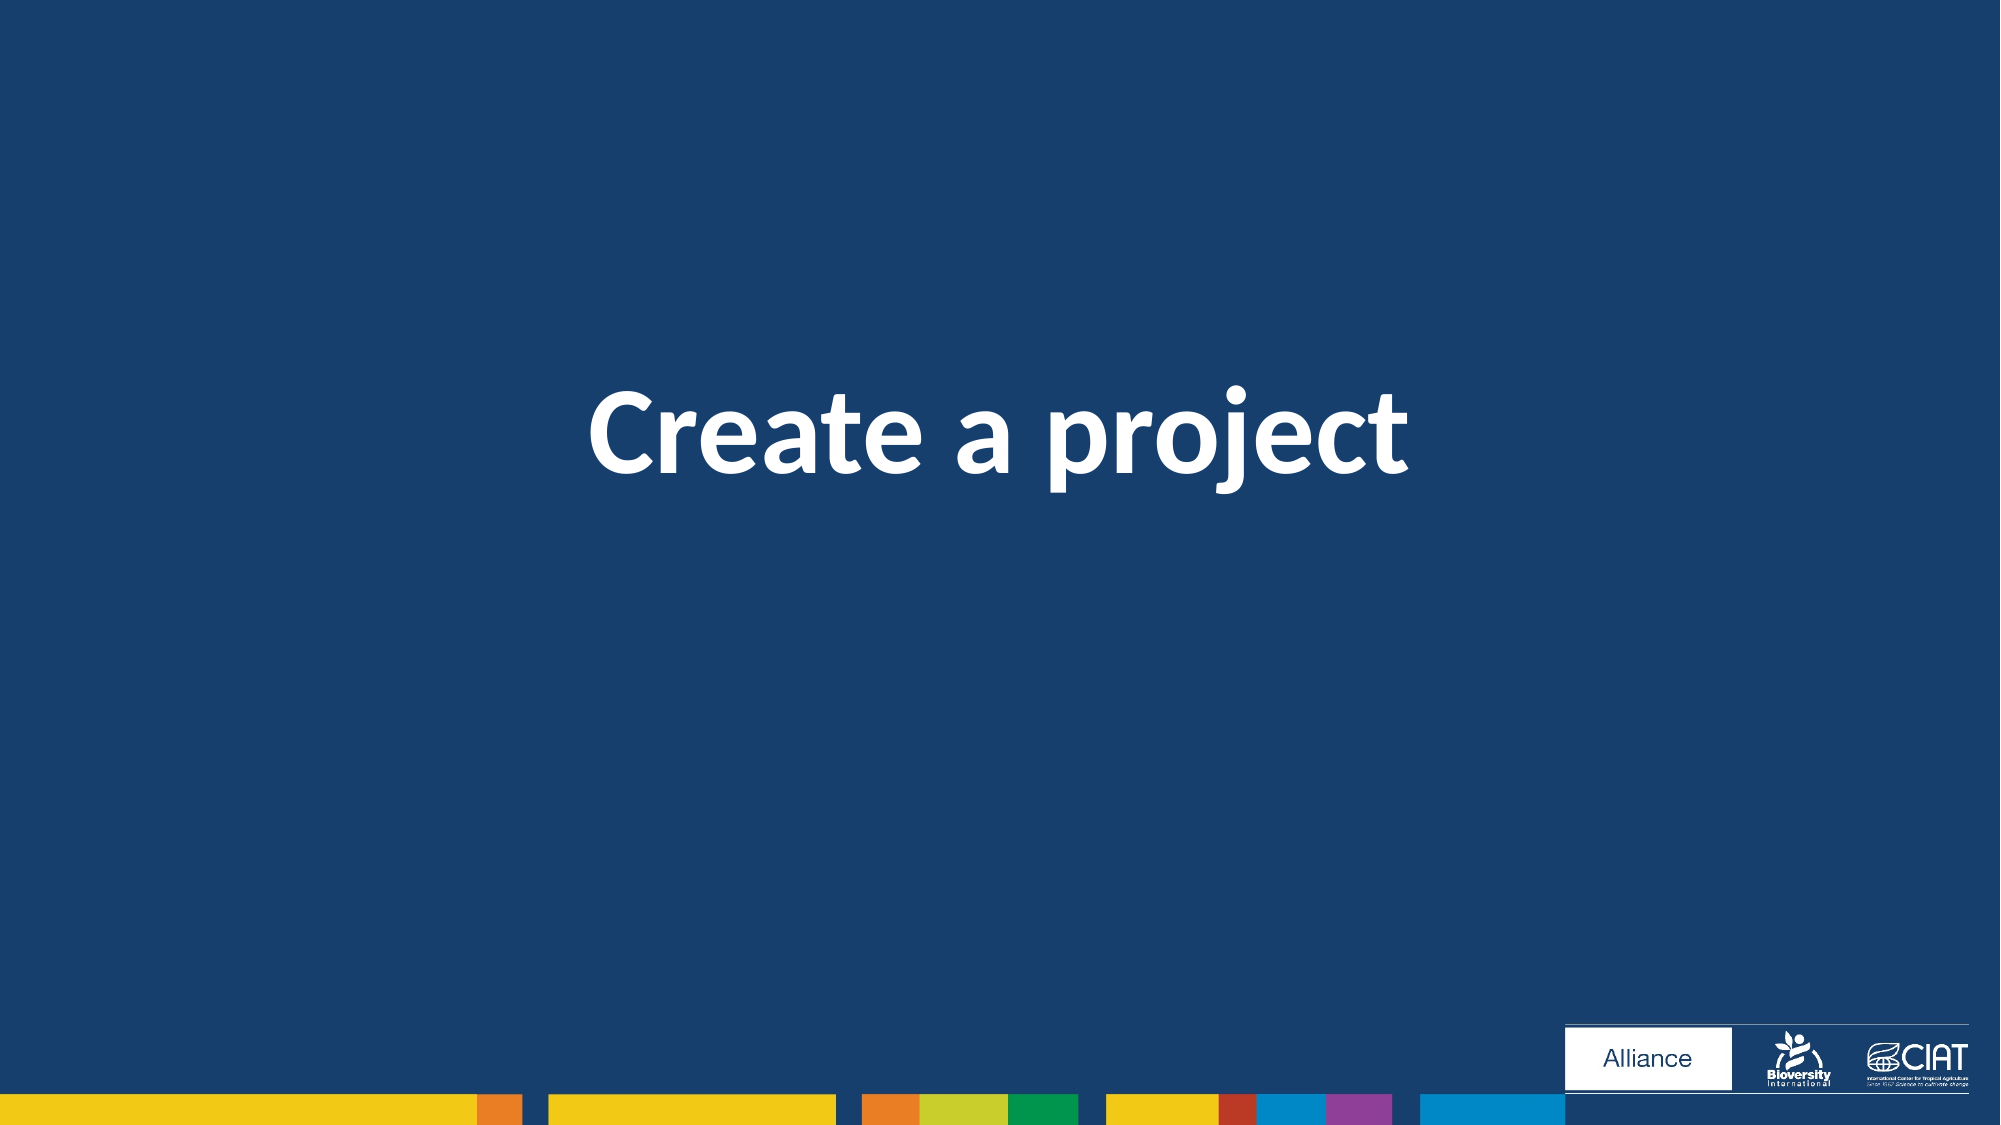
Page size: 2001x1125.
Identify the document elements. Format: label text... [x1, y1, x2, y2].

text_box Create a project [137, 358, 1863, 537]
picture [0, 0, 2000, 1125]
